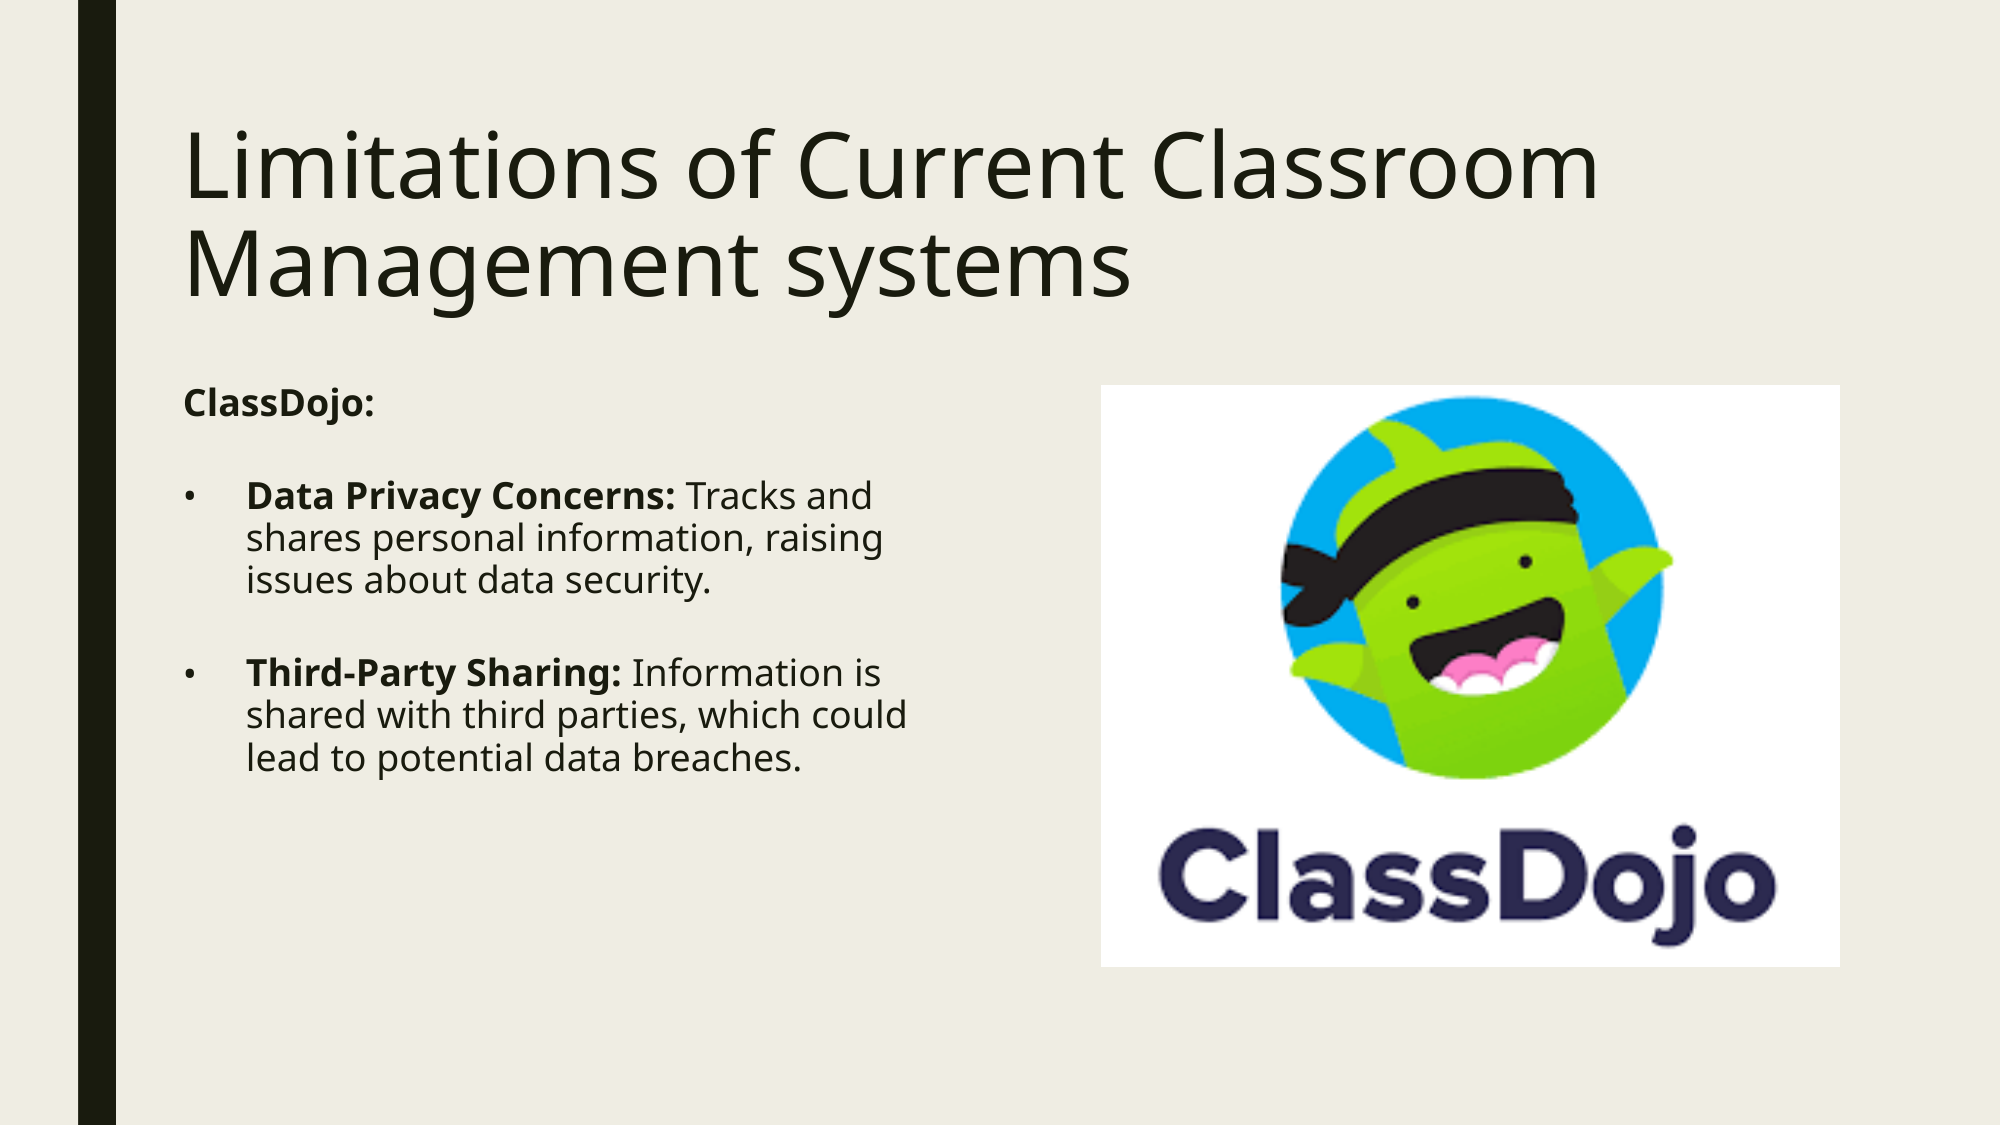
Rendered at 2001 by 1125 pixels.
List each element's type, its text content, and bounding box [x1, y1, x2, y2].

title Limitations of Current Classroom Management systems [167, 112, 1890, 357]
text_box [76, 0, 119, 1125]
picture [1101, 385, 1840, 967]
text_box ClassDojo: Data Privacy Concerns: Tracks and shares personal information, raising issues about data security. Third-Party Sharing: Information is shared with third parties, which could lead to potential data breaches. [167, 374, 1000, 963]
